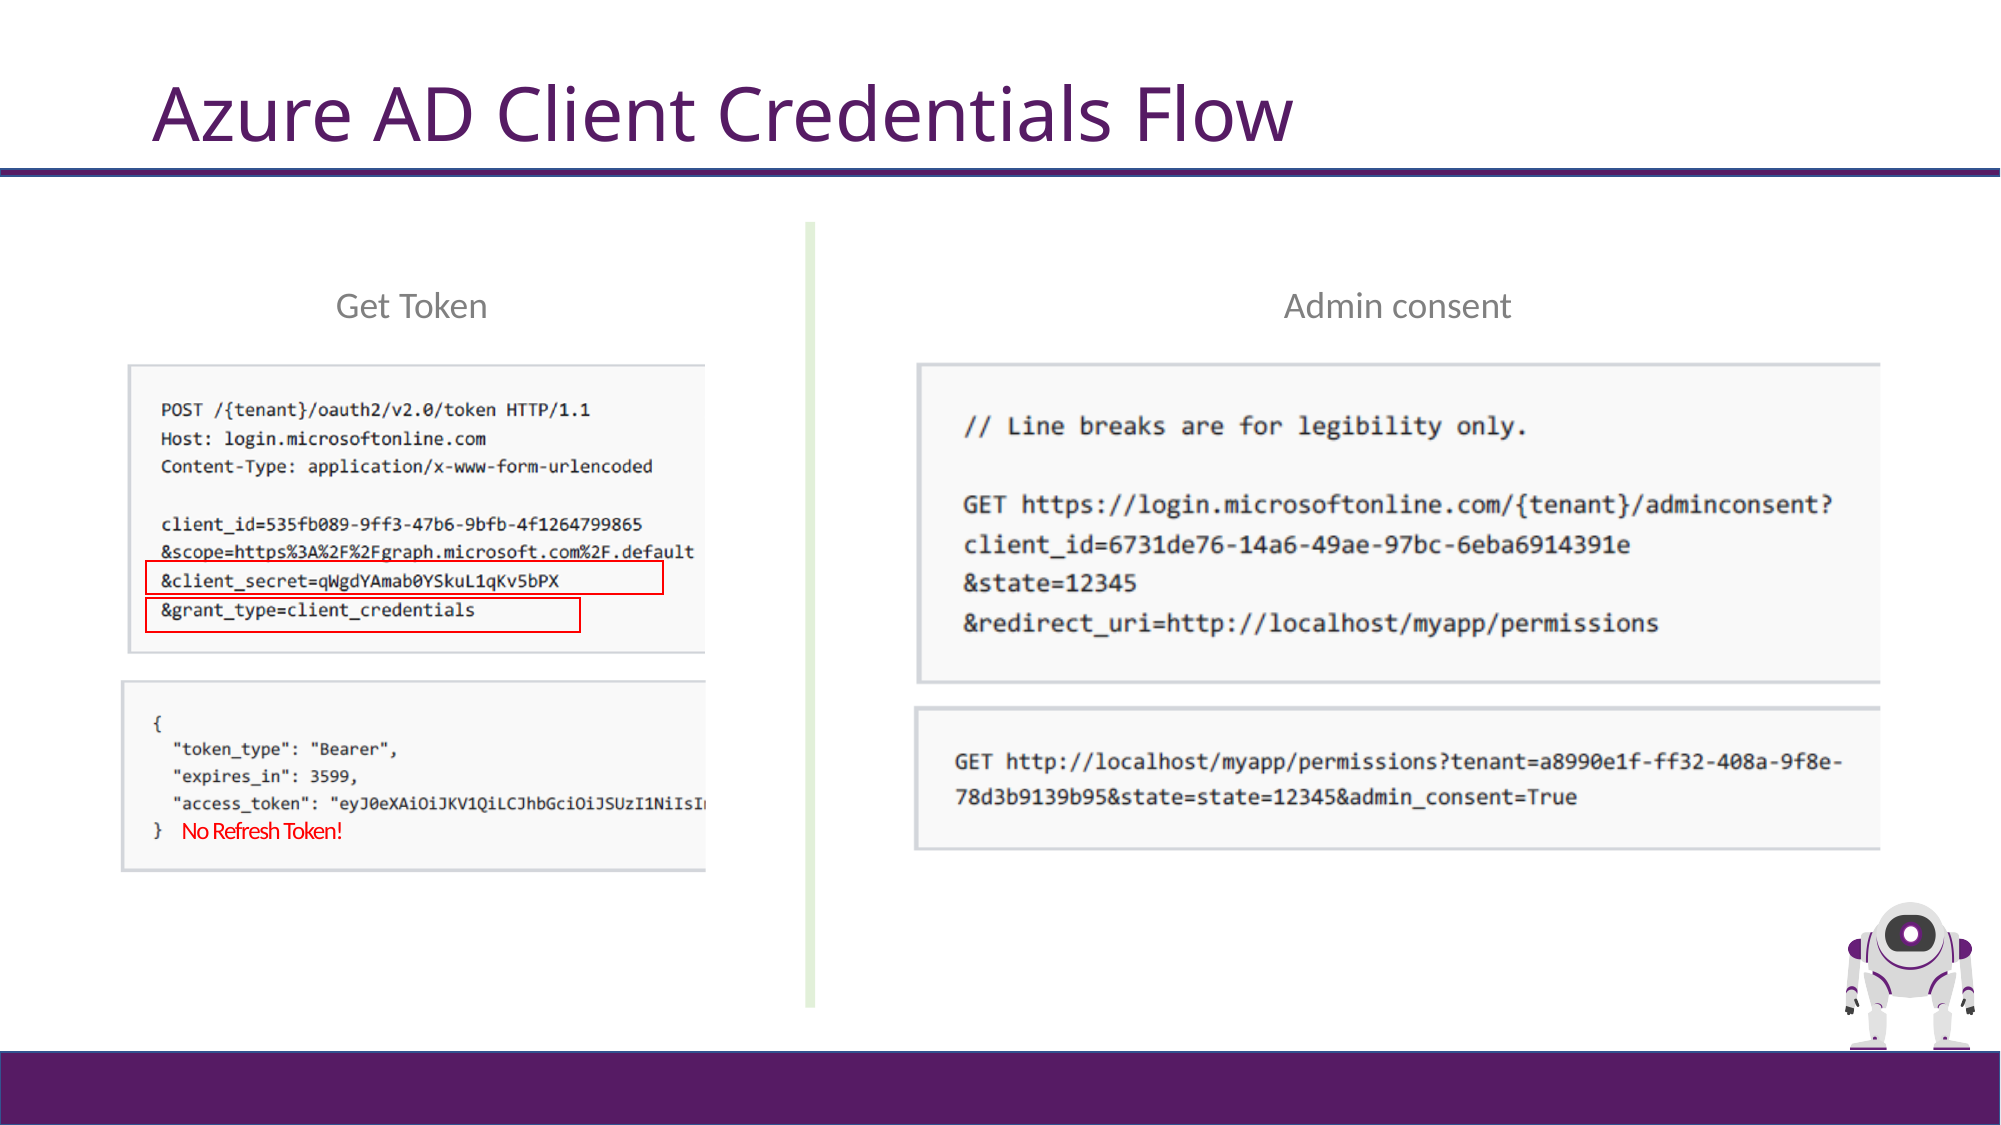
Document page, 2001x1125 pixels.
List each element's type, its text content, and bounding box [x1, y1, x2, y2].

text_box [108, 353, 706, 883]
text_box [804, 221, 816, 1009]
title Azure AD Client Credentials Flow [137, 20, 1863, 213]
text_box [896, 344, 1881, 866]
text_box Admin consent [915, 273, 1881, 334]
picture [1845, 902, 1975, 1050]
text_box Get Token [119, 274, 705, 334]
